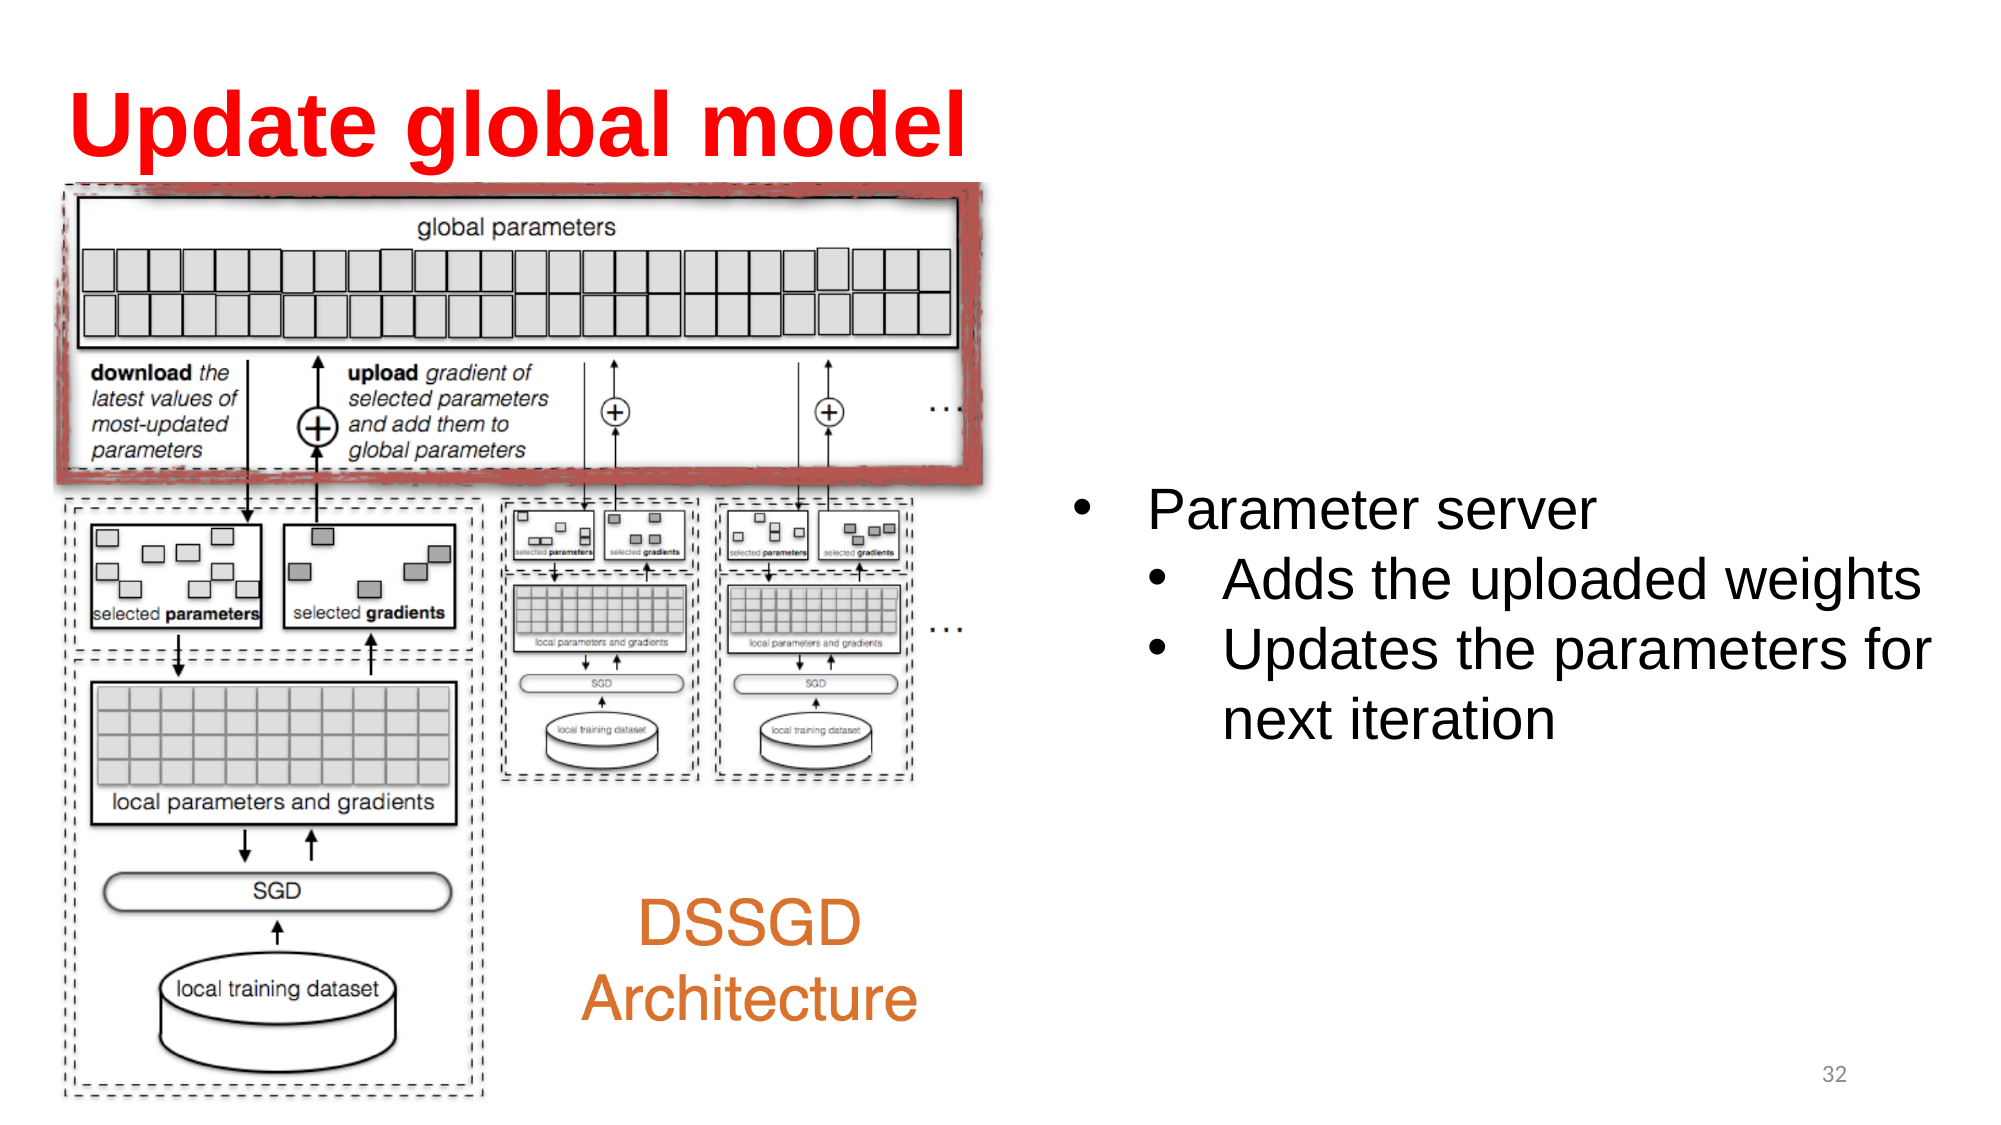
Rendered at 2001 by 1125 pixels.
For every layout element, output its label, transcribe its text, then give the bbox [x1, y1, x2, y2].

title Update global model [53, 18, 1779, 236]
slide_number 32 [1412, 1042, 1863, 1103]
text_box Parameter server Adds the uploaded weights Updates the parameters for next iteration [1057, 463, 1959, 759]
picture [53, 182, 994, 1103]
